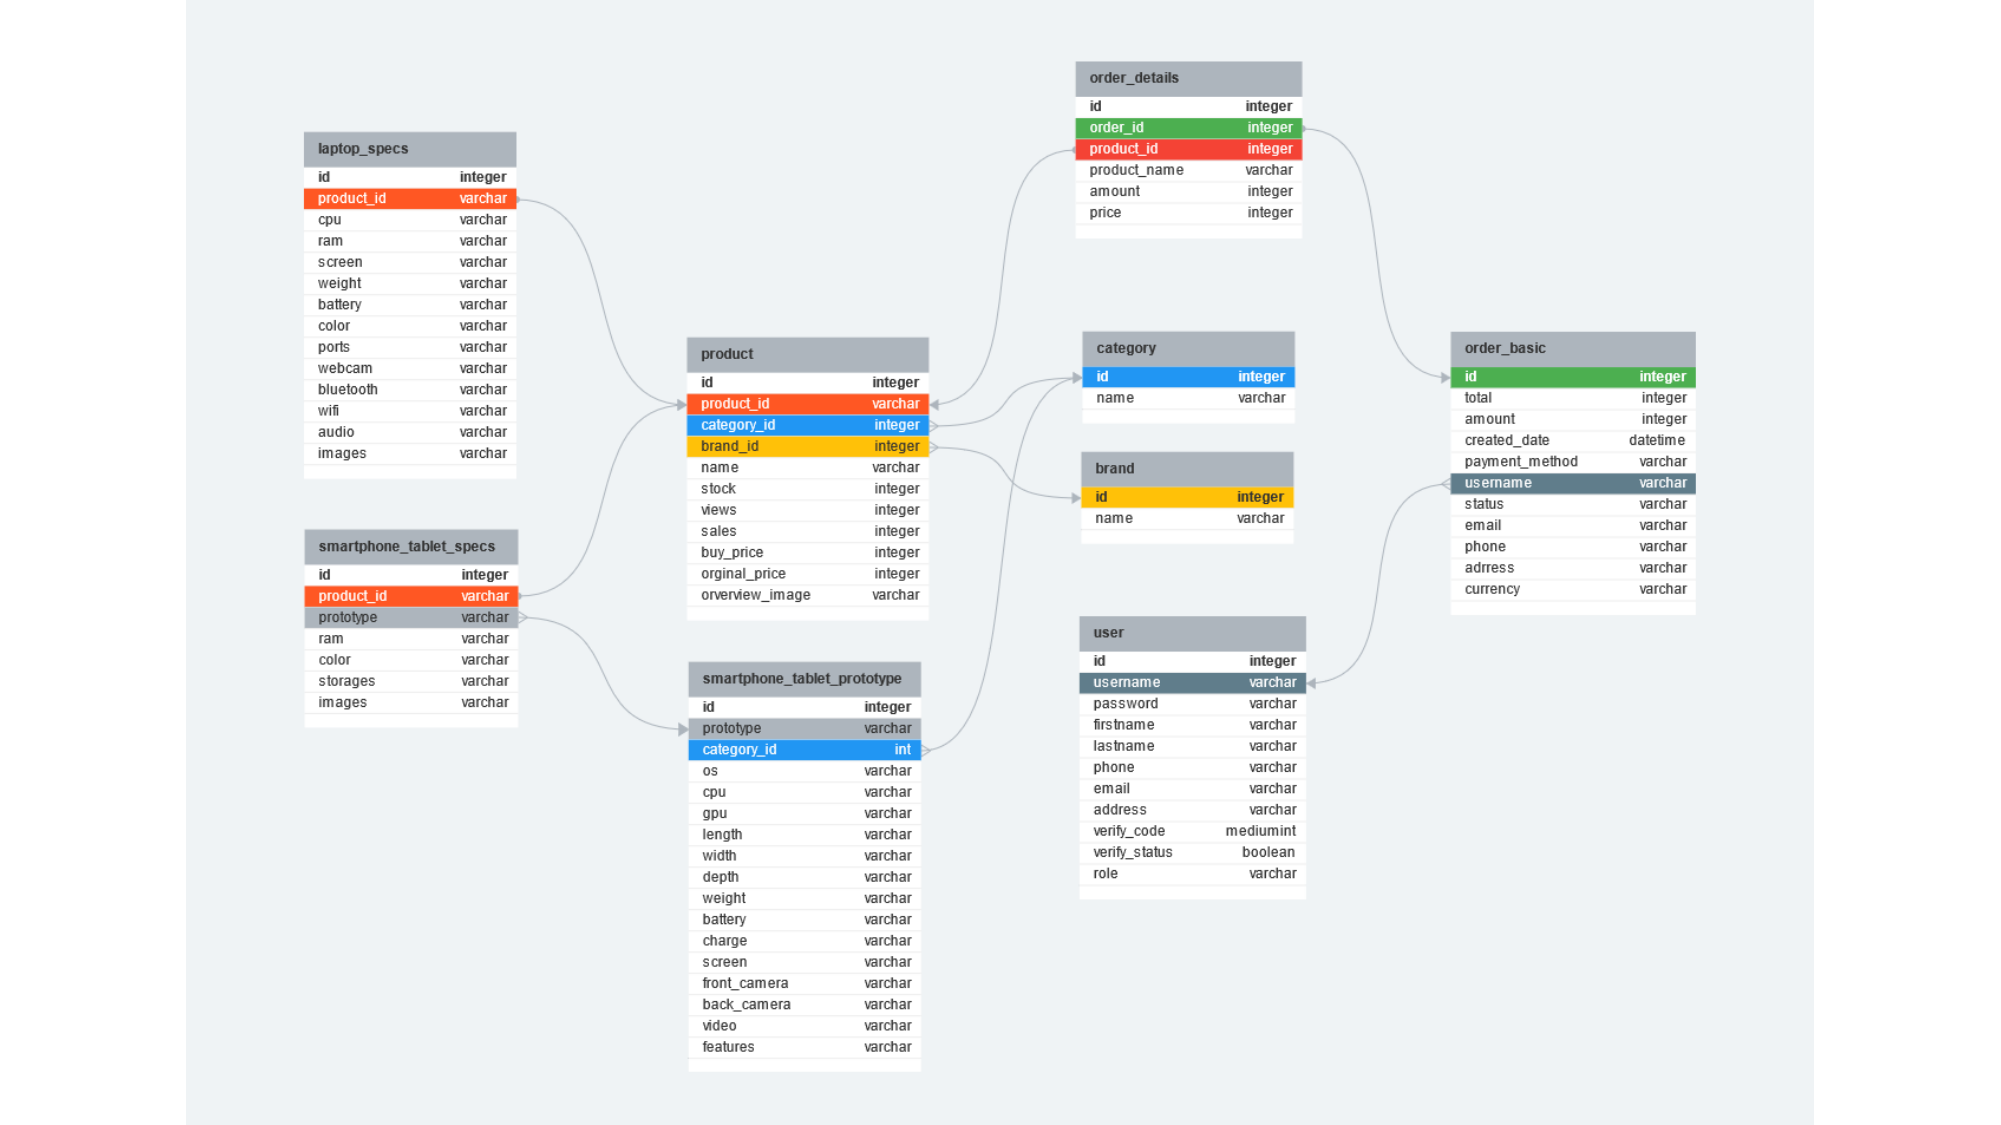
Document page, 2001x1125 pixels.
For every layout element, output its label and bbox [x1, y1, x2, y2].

picture [186, 0, 1814, 1125]
